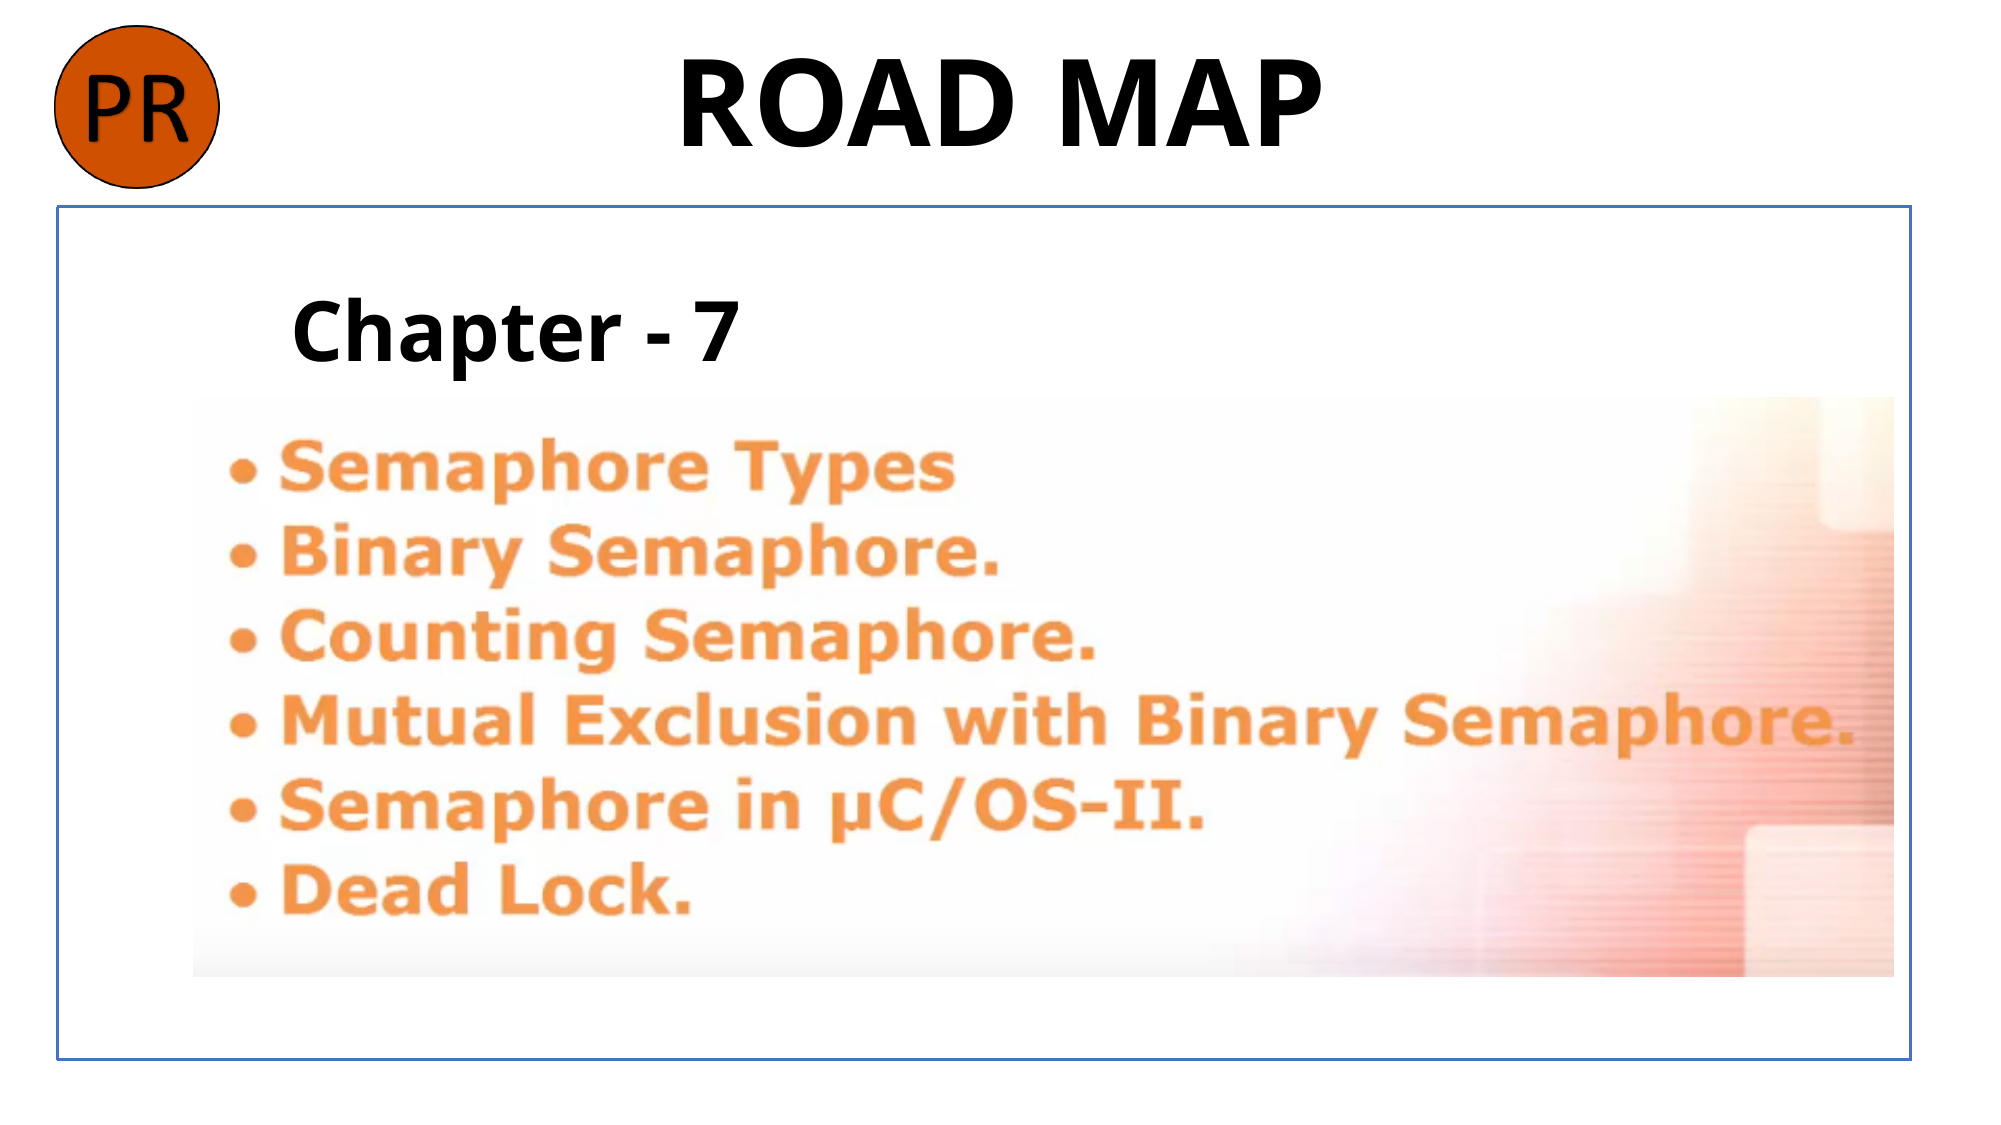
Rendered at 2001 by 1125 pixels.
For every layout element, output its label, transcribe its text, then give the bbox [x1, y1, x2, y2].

picture [193, 397, 1894, 977]
picture [47, 20, 224, 194]
title ROAD MAP [249, 34, 1750, 181]
text_box Chapter - 7 [274, 241, 1775, 388]
